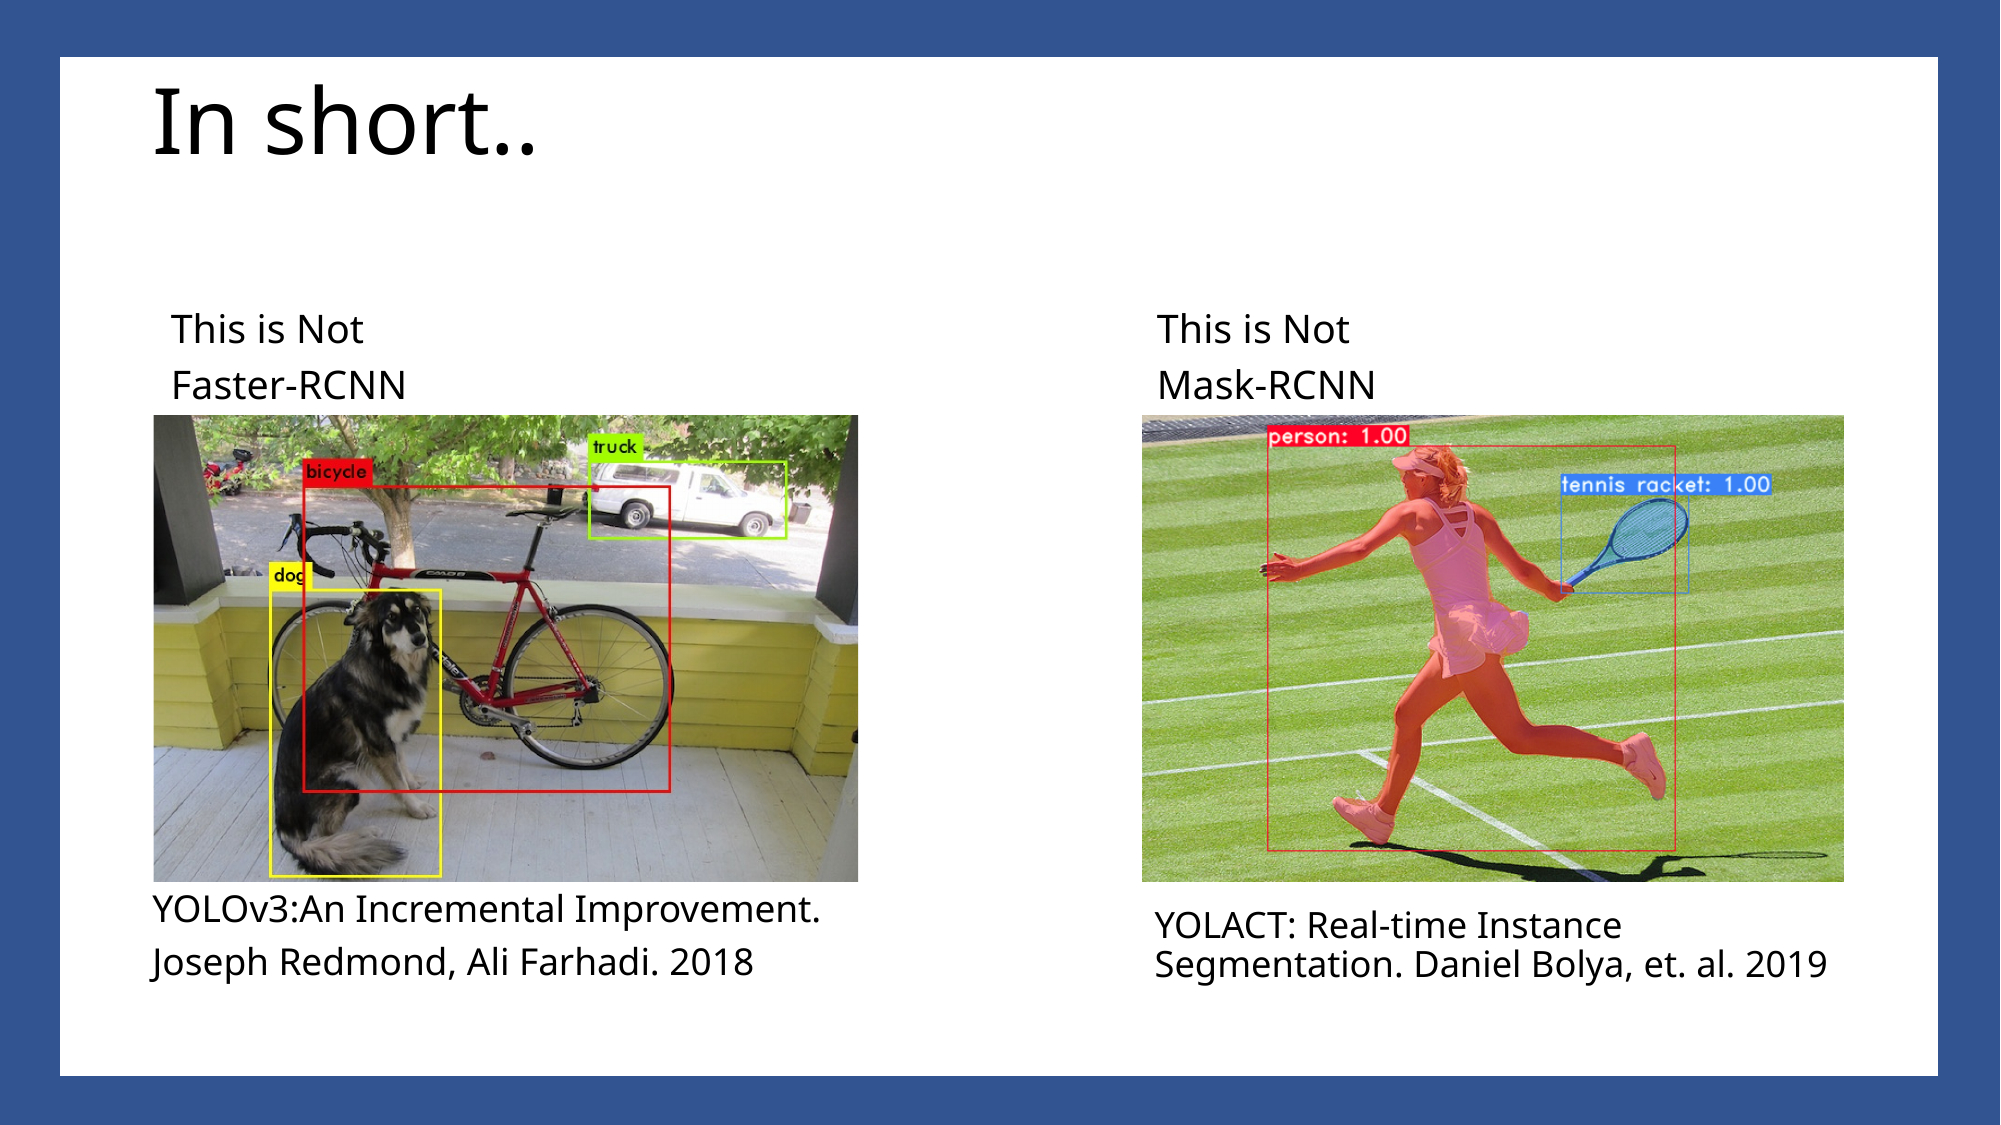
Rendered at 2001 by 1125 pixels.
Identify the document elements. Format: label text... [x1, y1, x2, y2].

picture [1141, 415, 1844, 882]
text_box This is Not Faster-RCNN [155, 286, 858, 415]
text_box [28, 24, 1970, 1109]
text_box YOLACT: Real-time Instance Segmentation. Daniel Bolya, et. al. 2019 [1139, 881, 1863, 1011]
text_box YOLOv3:An Incremental Improvement. Joseph Redmond, Ali Farhadi. 2018 [137, 864, 842, 995]
text_box This is Not Mask-RCNN [1141, 286, 1844, 415]
picture [153, 415, 859, 882]
